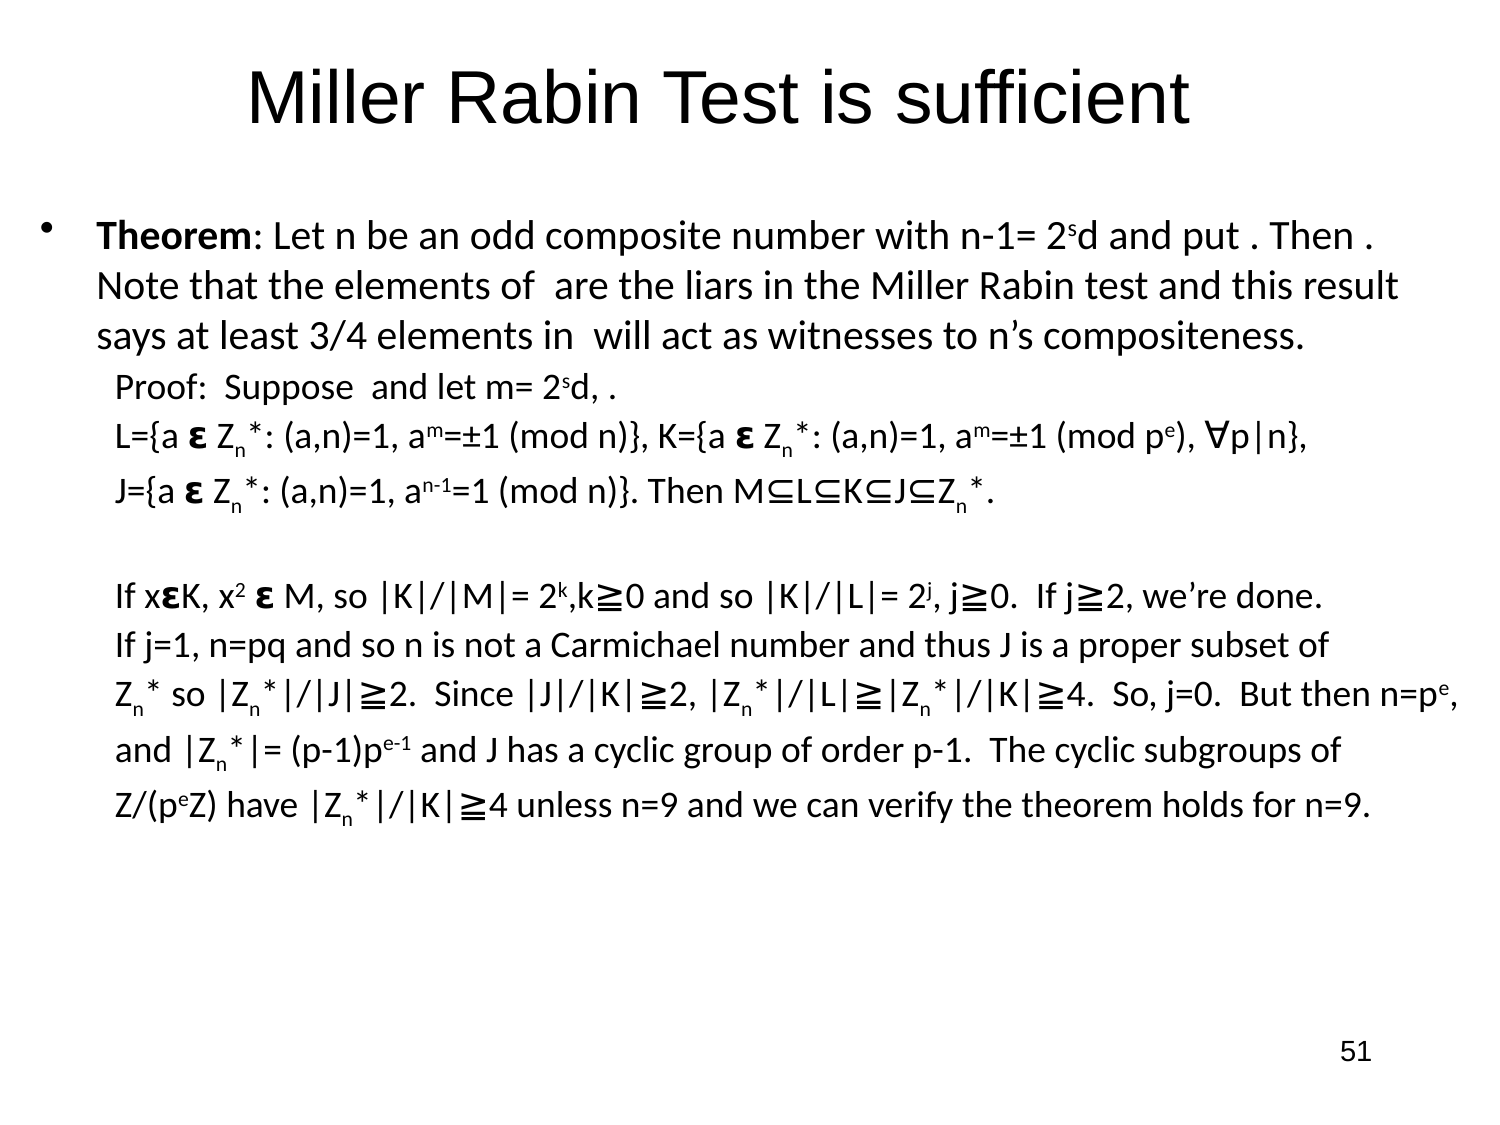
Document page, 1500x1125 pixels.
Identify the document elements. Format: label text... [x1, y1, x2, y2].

slide_number 51 [1074, 1024, 1388, 1101]
title Miller Rabin Test is sufficient [49, 24, 1388, 163]
